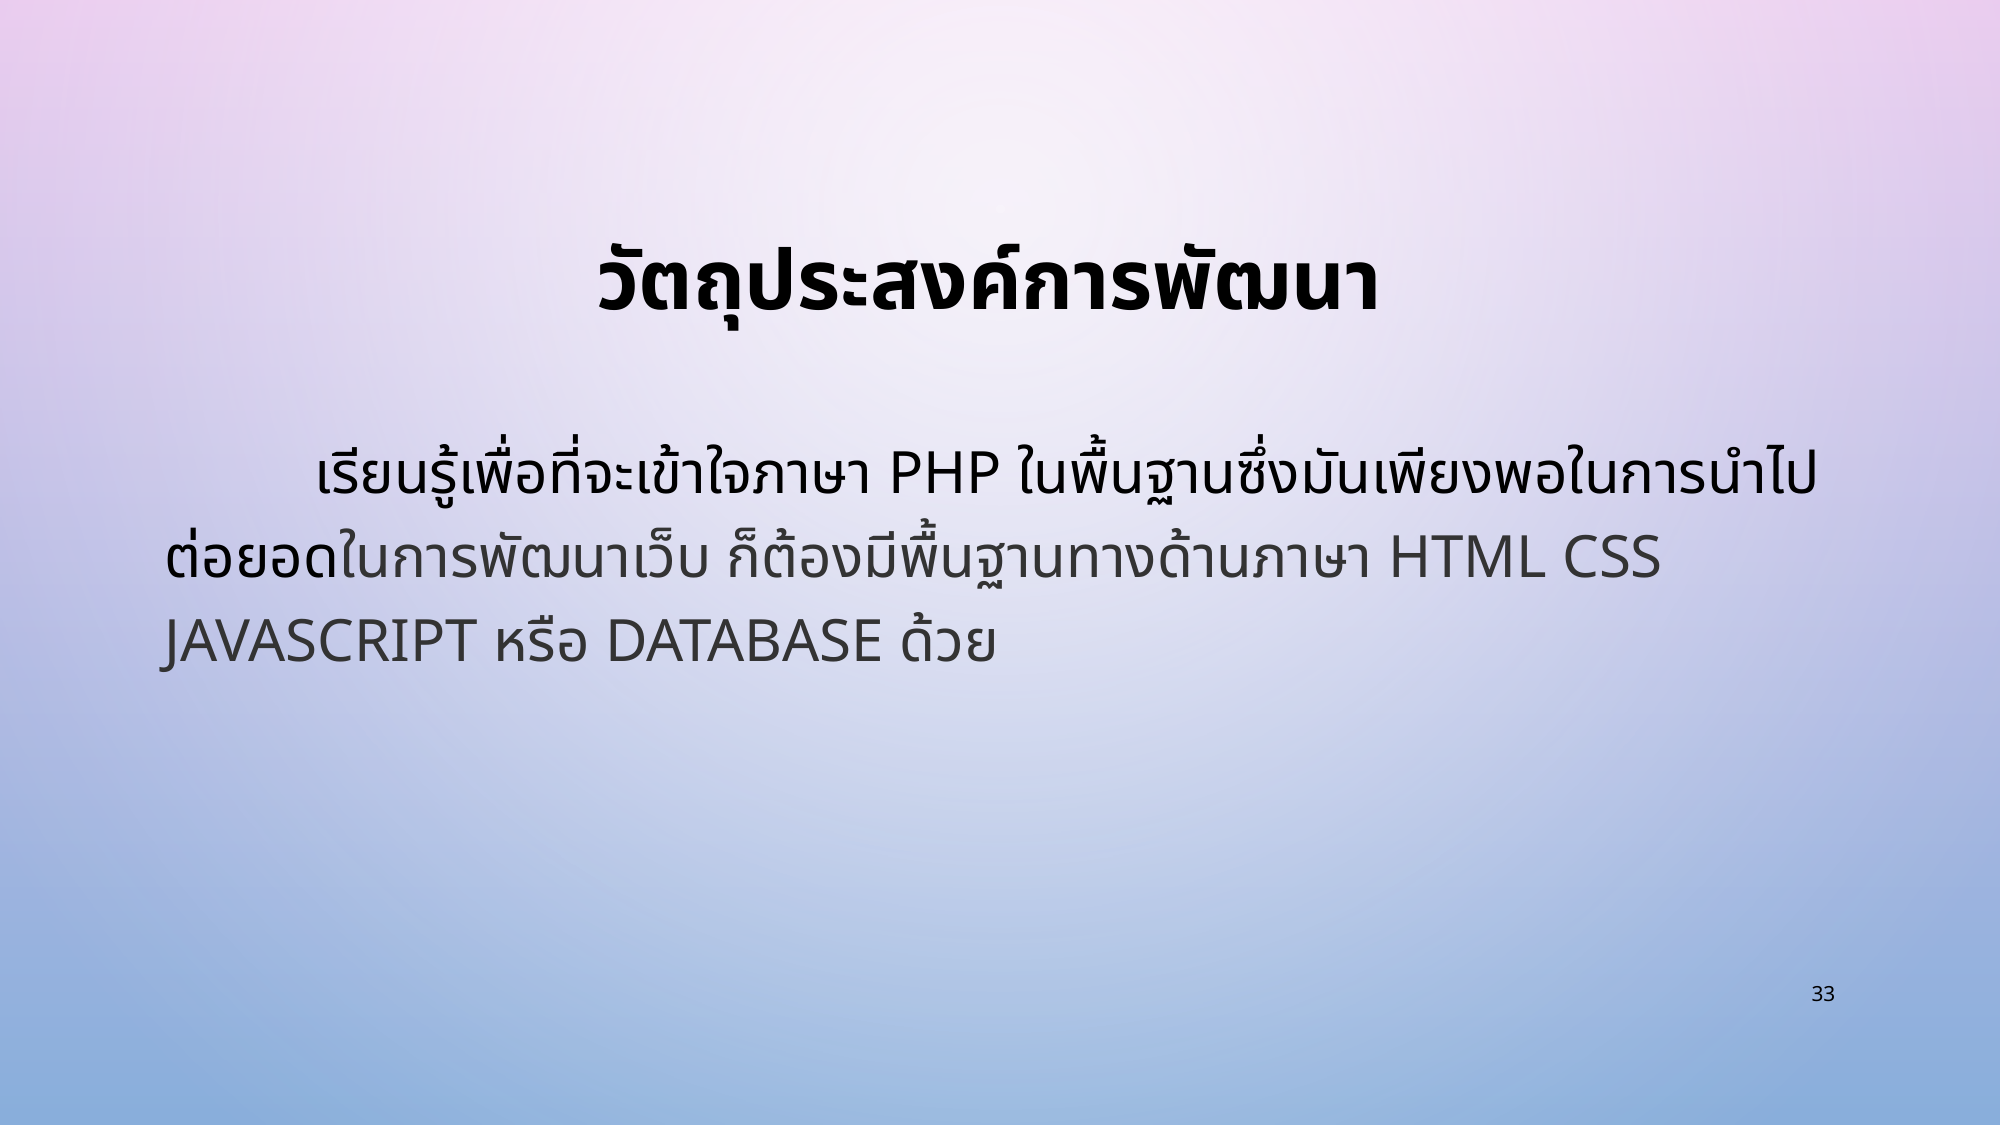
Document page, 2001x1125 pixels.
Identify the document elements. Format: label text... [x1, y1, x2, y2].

slide_number 33 [1724, 965, 1851, 1025]
list เรียนรู้เพื่อที่จะเข้าใจภาษา PHP ในพื้นฐานซึ่งมันเพียงพอในการนำไปต่อยอดในการพัฒนาเว็บ ก็ต้องมีพื้นฐานทางด้านภาษา HTML CSS JavaScript หรือ Database ด้วย [149, 413, 1851, 976]
title วัตถุประสงค์การพัฒนา [149, 152, 1851, 413]
title function admin & user [0, 0, 2000, 615]
